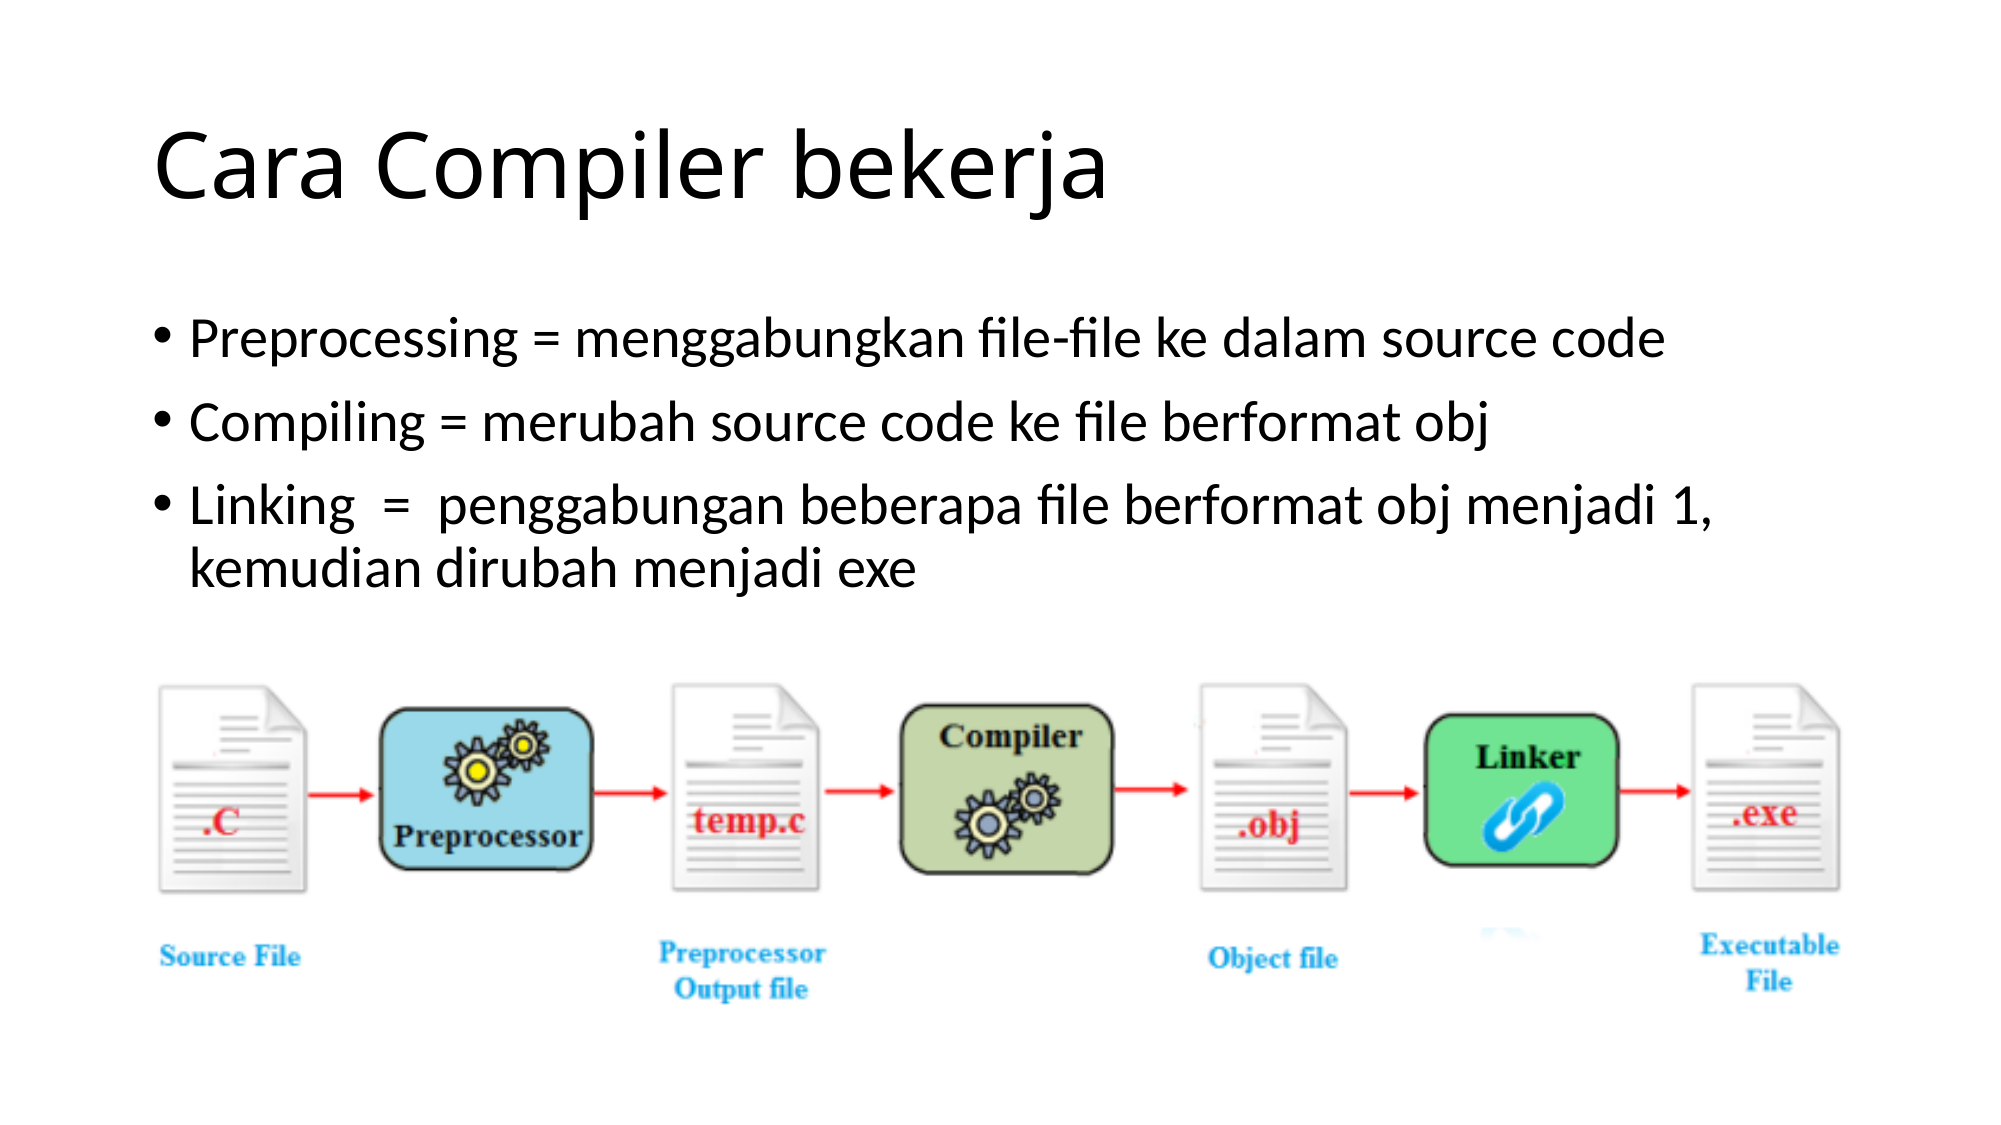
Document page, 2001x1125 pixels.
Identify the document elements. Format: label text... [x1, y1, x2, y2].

picture [152, 674, 1848, 1014]
list Preprocessing = menggabungkan file-file ke dalam source code Compiling = merubah source code ke file berformat obj Linking = penggabungan beberapa file berformat obj menjadi 1, kemudian dirubah menjadi exe [137, 299, 1863, 1014]
title Cara Compiler bekerja [137, 59, 1863, 278]
